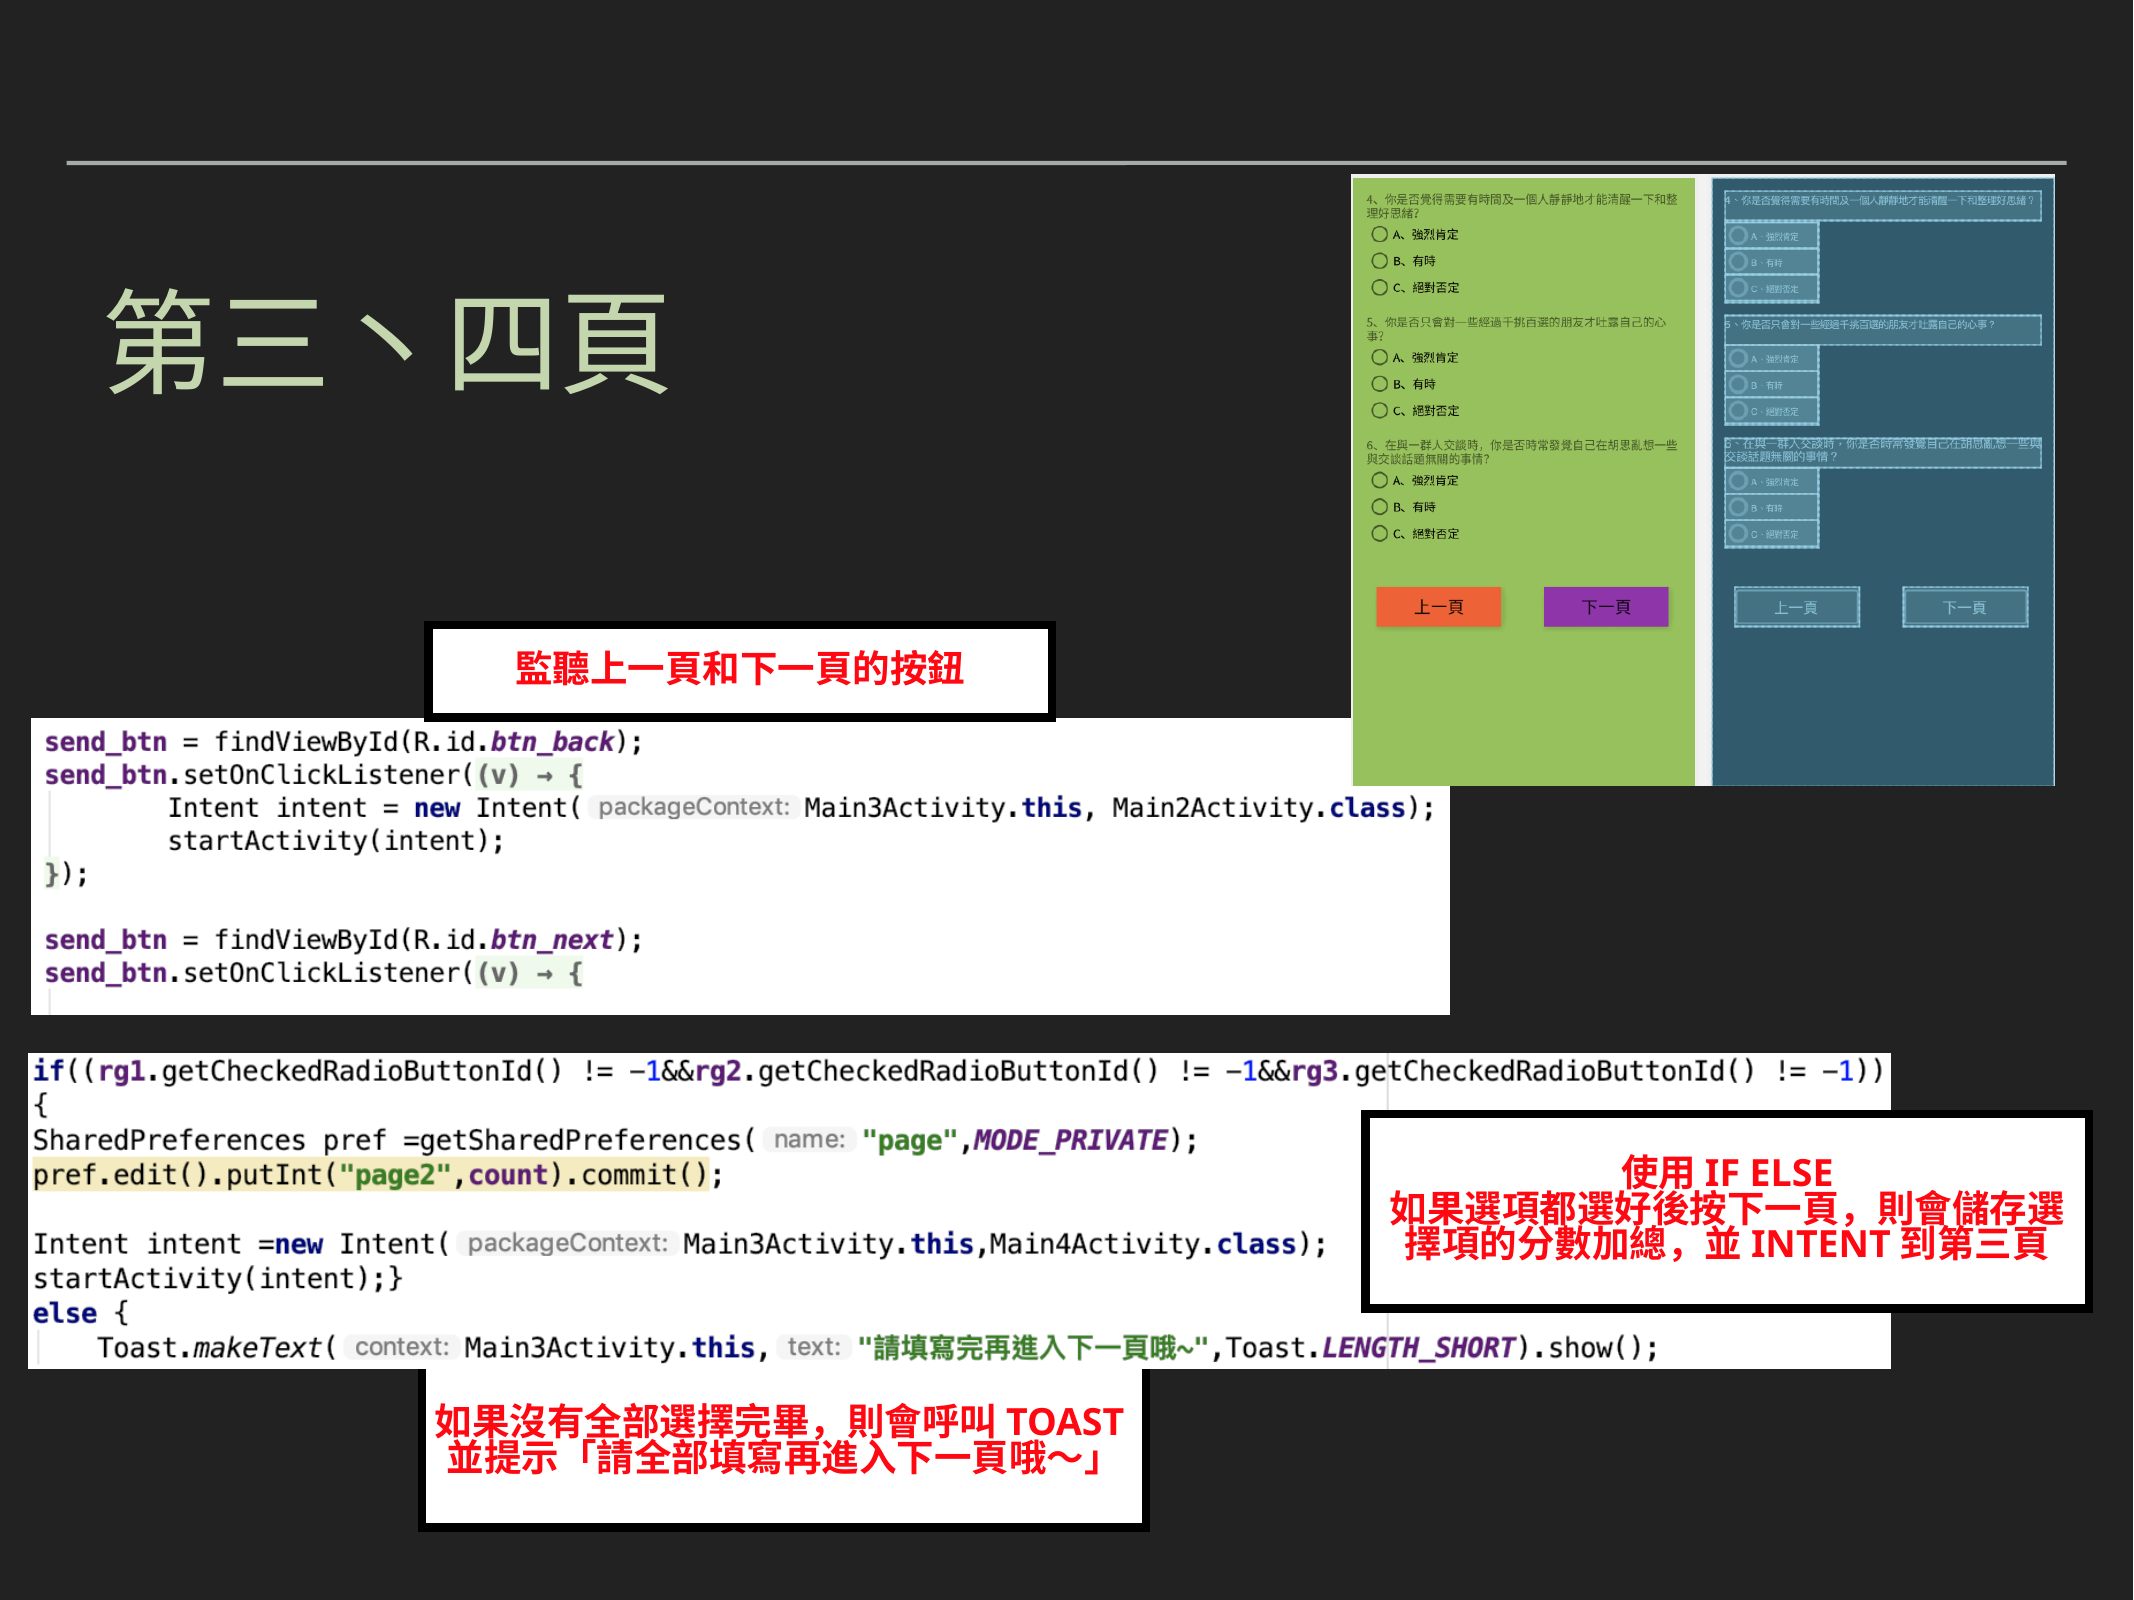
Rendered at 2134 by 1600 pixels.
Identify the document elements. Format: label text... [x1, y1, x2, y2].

text_box 使用IF ELse 如果選項都選好後按下一頁，則會儲存選擇項的分數加總，並intent到第三頁 [1891, 1113, 2090, 1309]
picture [28, 1053, 1891, 1370]
text_box 監聽上一頁和下一頁的按鈕 [428, 624, 1053, 717]
text_box 如果沒有全部選擇完畢，則會呼叫TOAST並提示「請全部填寫再進入下一頁哦～」 [422, 1370, 1147, 1528]
picture [31, 174, 2055, 1016]
text_box 第三丶四頁 [93, 262, 709, 417]
